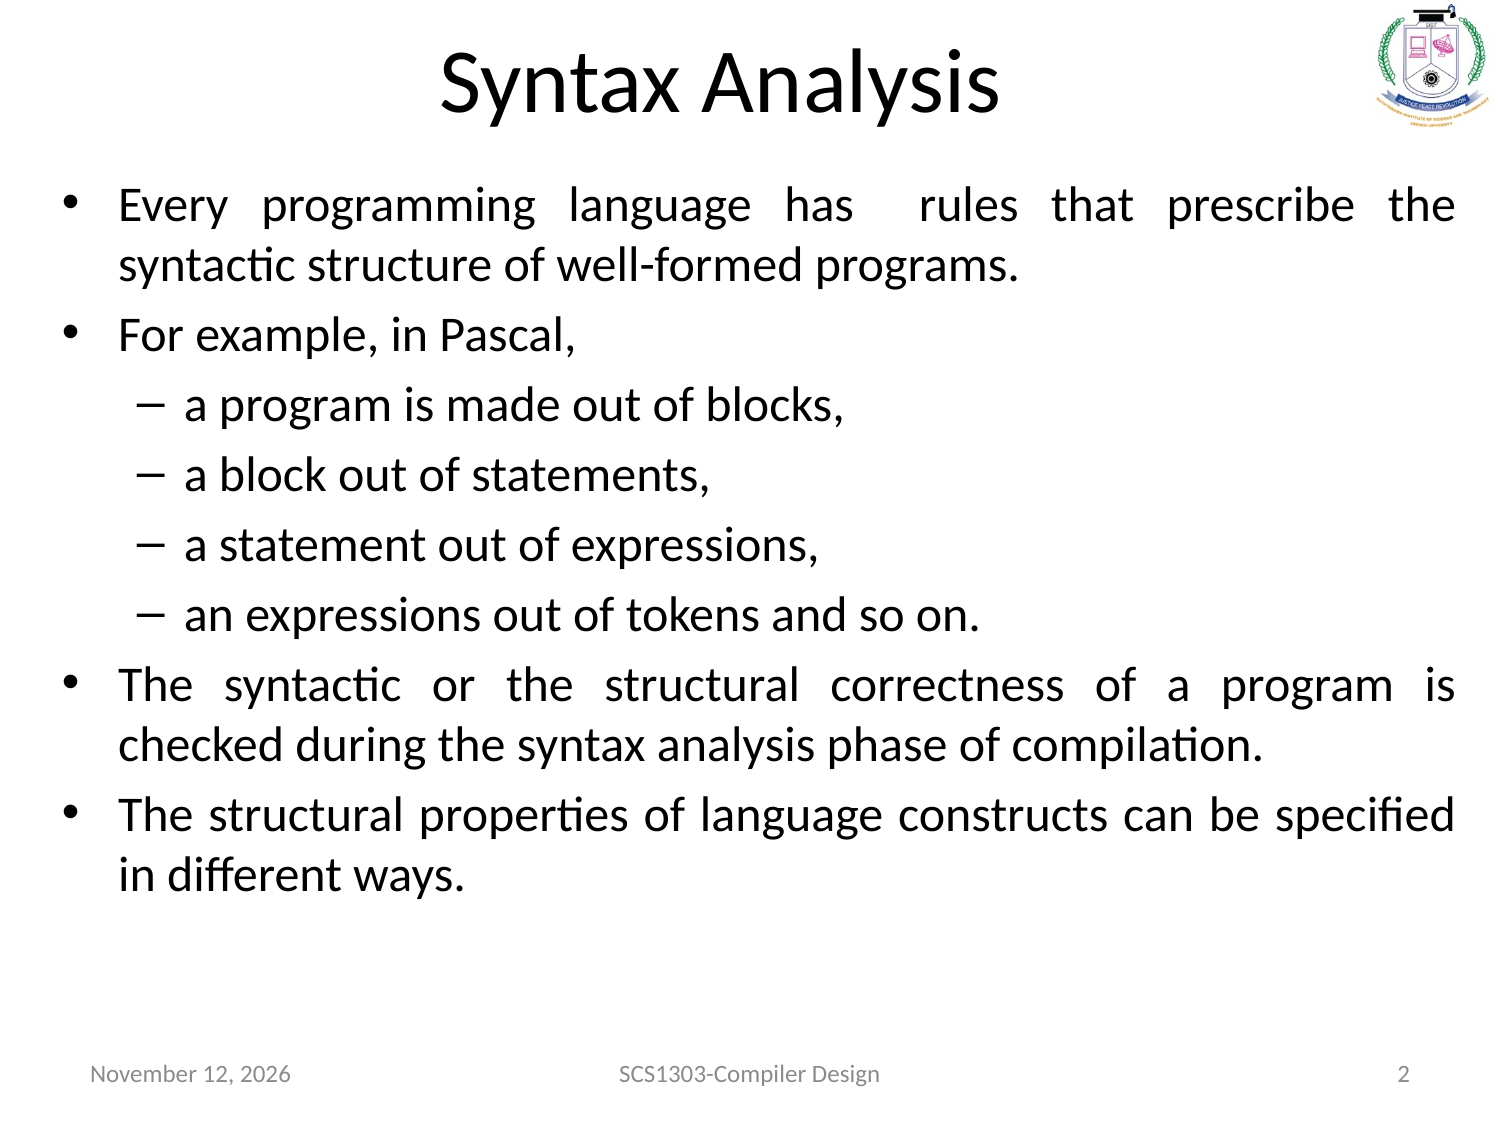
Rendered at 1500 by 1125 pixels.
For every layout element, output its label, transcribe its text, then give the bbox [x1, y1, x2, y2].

picture [1361, 0, 1500, 129]
footer SCS1303-Compiler Design [512, 1042, 988, 1103]
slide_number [75, 1042, 425, 1103]
slide_number 2 [1074, 1042, 1425, 1103]
title Syntax Analysis [140, 11, 1301, 141]
list Every programming language has rules that prescribe the syntactic structure of well-formed programs. For example, in Pascal, a program is made out of blocks, a block out of statements, a statement out of expressions, an expressions out of tokens and so on. The syntactic or the structural correctness of a program is checked during the syntax analysis phase of compilation. The structural properties of language constructs can be specified in different ways. [46, 164, 1472, 1008]
